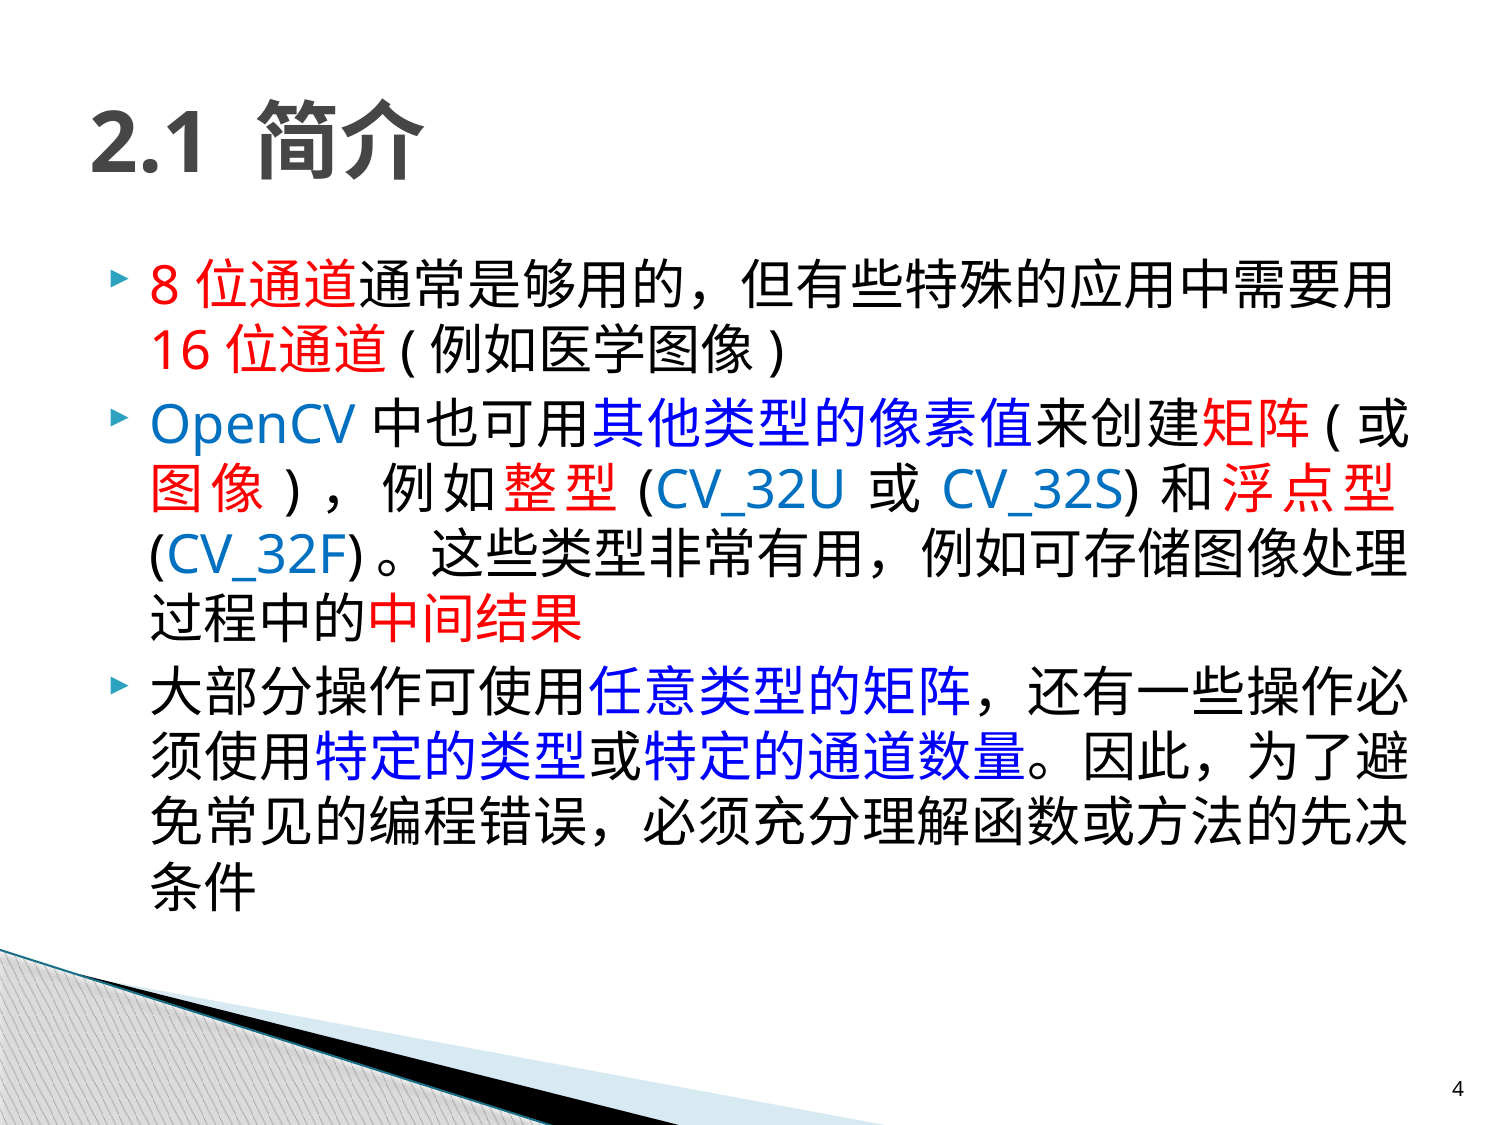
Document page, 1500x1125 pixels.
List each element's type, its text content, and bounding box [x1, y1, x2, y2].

title 2.1 简介 [75, 45, 1425, 233]
list 8位通道通常是够用的，但有些特殊的应用中需要用16位通道(例如医学图像) OpenCV中也可用其他类型的像素值来创建矩阵(或图像)，例如整型(CV_32U或CV_32S)和浮点型(CV_32F)。这些类型非常有用，例如可存储图像处理过程中的中间结果 大部分操作可使用任意类型的矩阵，还有一些操作必须使用特定的类型或特定的通道数量。因此，为了避免常见的编程错误，必须充分理解函数或方法的先决条件 [75, 243, 1425, 986]
slide_number 4 [1418, 1051, 1479, 1112]
